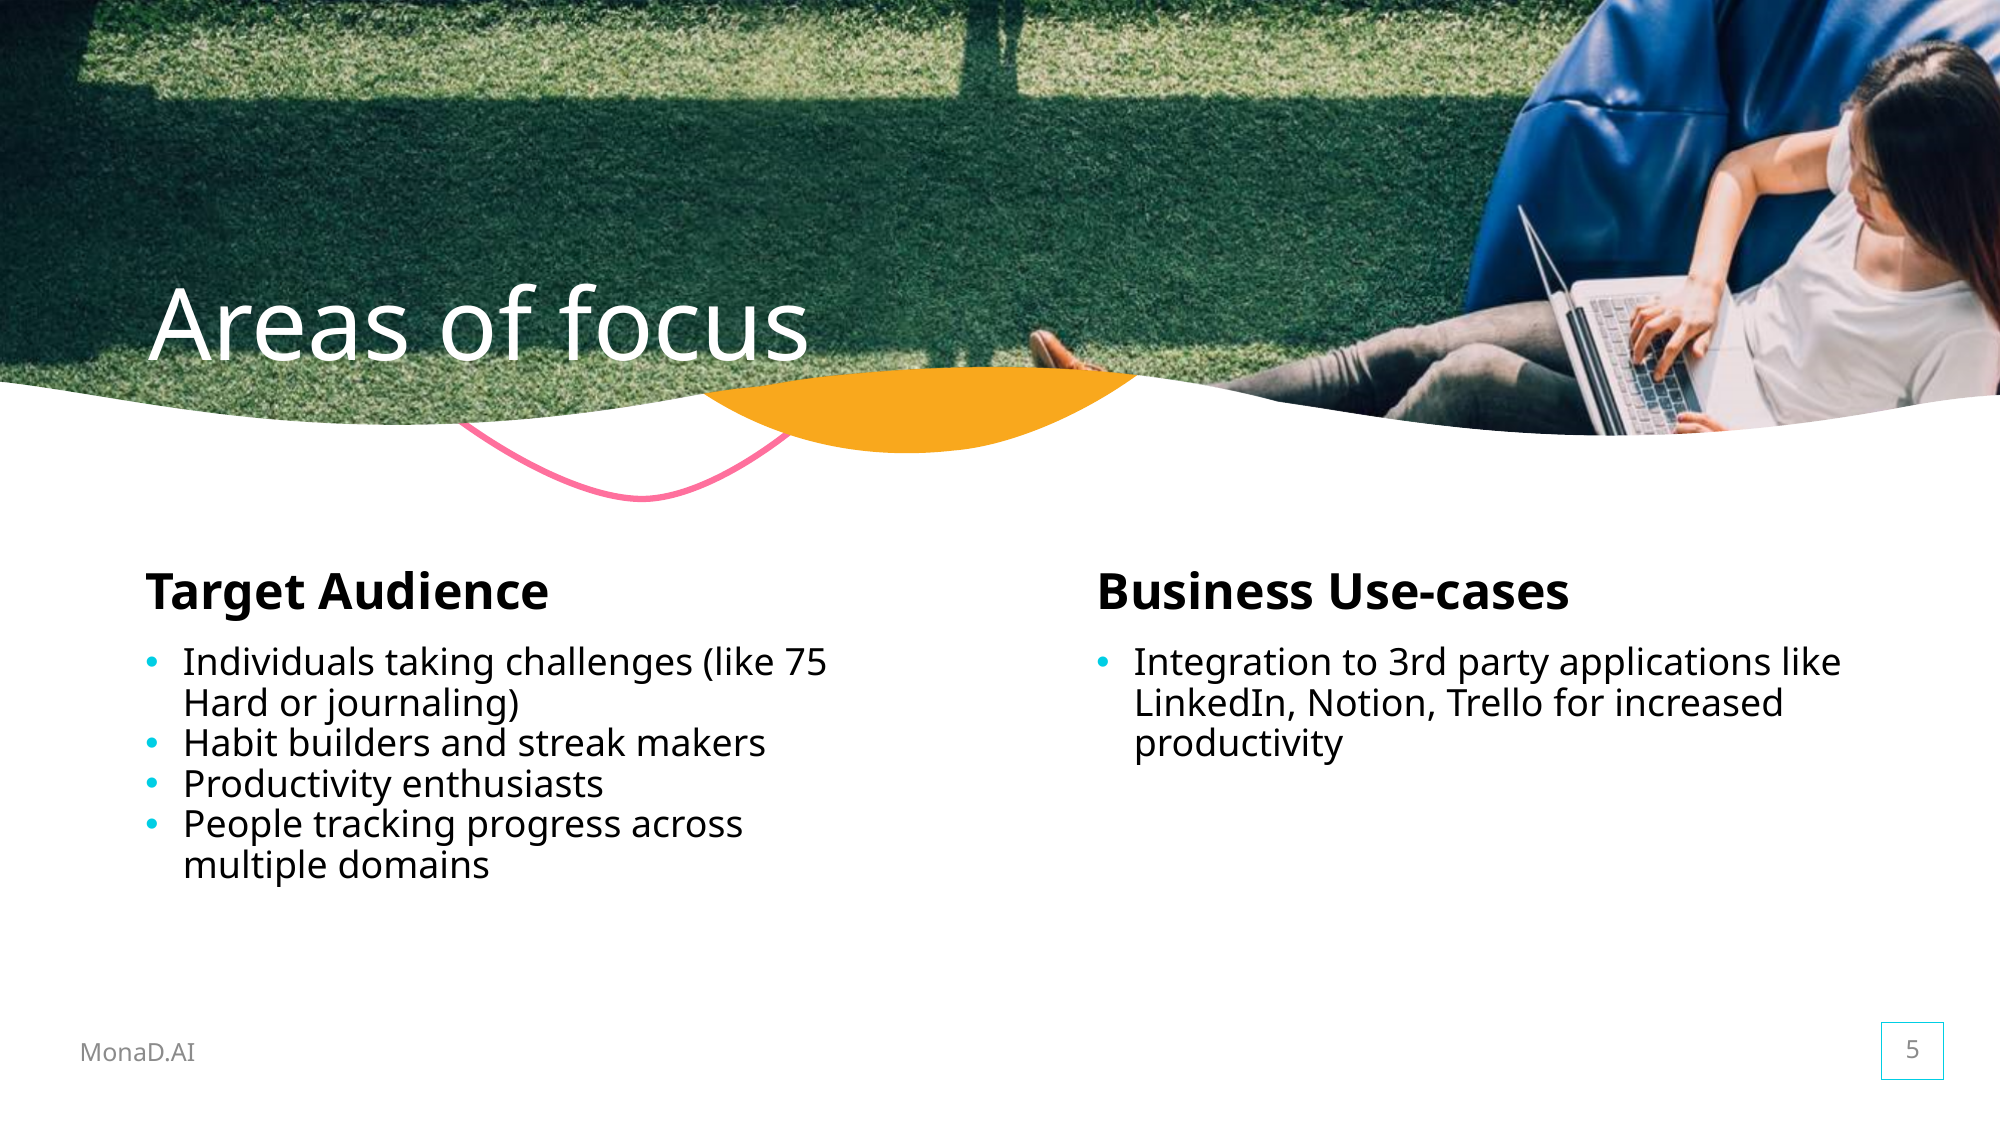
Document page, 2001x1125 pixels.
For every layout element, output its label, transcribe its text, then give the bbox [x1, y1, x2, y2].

footer MonaD.AI [64, 1030, 467, 1076]
list Target Audience [130, 551, 908, 629]
slide_number 5 [1881, 1022, 1944, 1080]
list Business Use-cases [1081, 551, 1859, 629]
picture [0, 0, 2000, 436]
list Integration to 3rd party applications like LinkedIn, Notion, Trello for increased productivity [1081, 636, 1859, 948]
list Individuals taking challenges (like 75 Hard or journaling) Habit builders and streak makers Productivity enthusiasts People tracking progress across multiple domains [130, 636, 908, 948]
